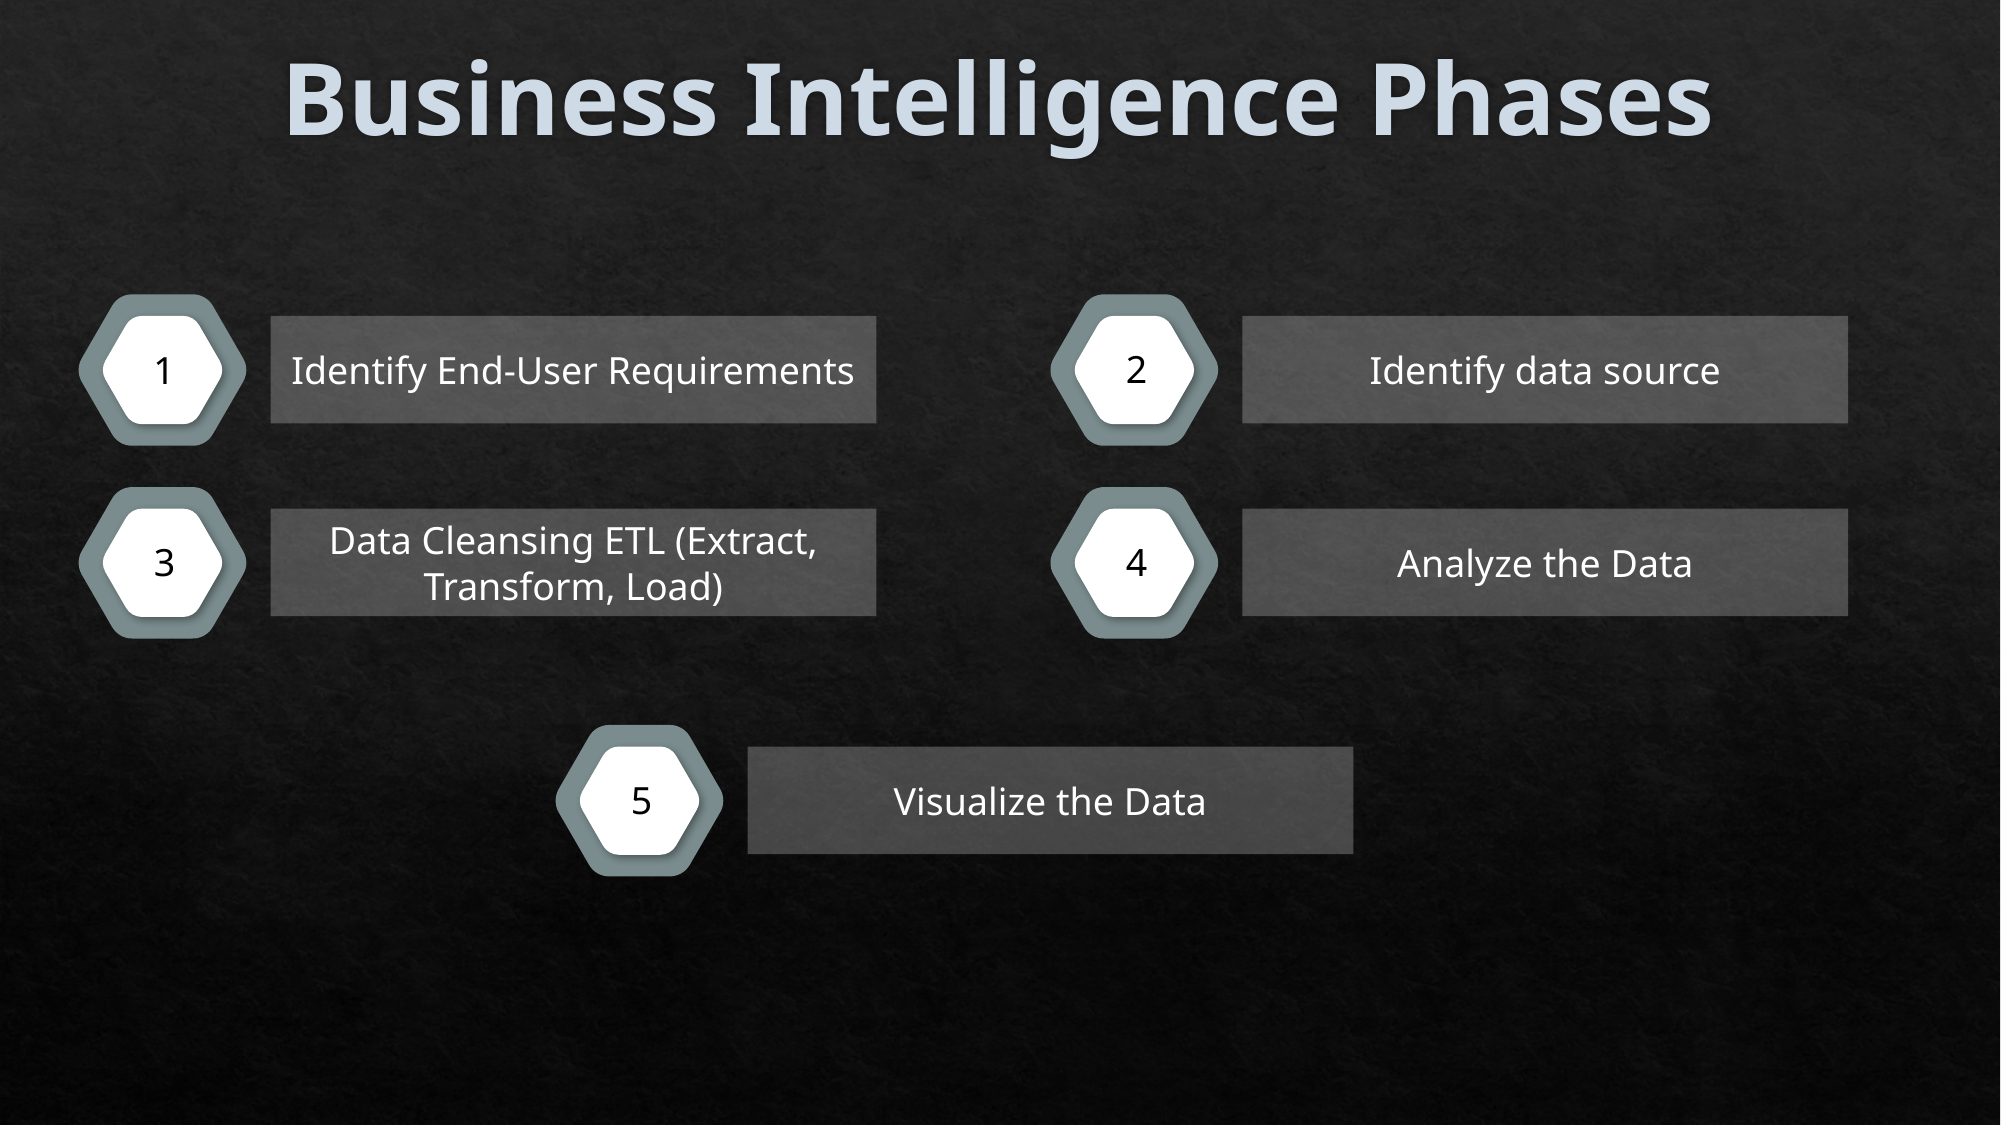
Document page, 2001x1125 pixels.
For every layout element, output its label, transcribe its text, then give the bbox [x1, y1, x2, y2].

text_box Identify End-User Requirements [269, 315, 878, 425]
text_box [78, 487, 247, 639]
text_box [1050, 294, 1219, 446]
text_box [1074, 508, 1195, 617]
text_box 2 [1111, 339, 1152, 399]
text_box [1074, 315, 1195, 425]
text_box [78, 294, 247, 446]
text_box 1 [138, 339, 180, 400]
text_box 3 [139, 531, 180, 592]
text_box [102, 508, 223, 617]
text_box 4 [1111, 531, 1152, 592]
title Business Intelligence Phases [149, 0, 1849, 207]
text_box [579, 746, 700, 855]
text_box [555, 724, 724, 877]
text_box 5 [616, 769, 657, 830]
text_box Analyze the Data [1241, 507, 1850, 617]
text_box [102, 315, 223, 425]
text_box Visualize the Data [746, 745, 1355, 855]
text_box Identify data source [1241, 315, 1850, 425]
text_box Data Cleansing ETL (Extract, Transform, Load) [269, 507, 878, 617]
text_box [1050, 487, 1219, 639]
